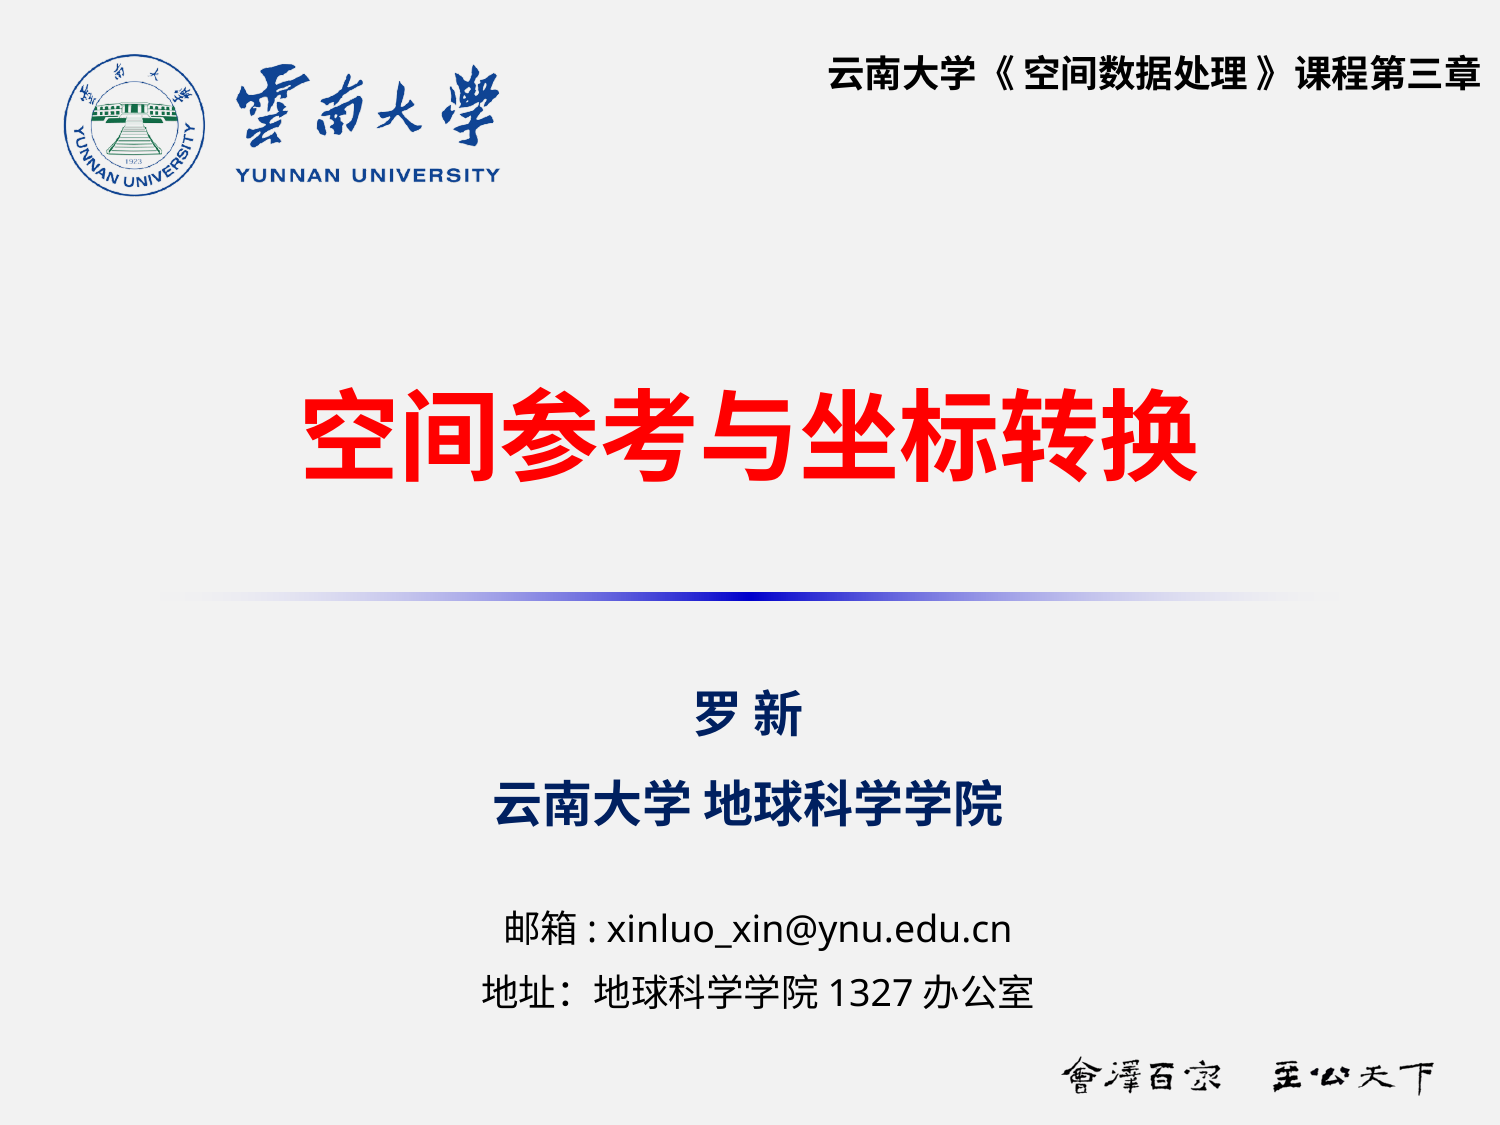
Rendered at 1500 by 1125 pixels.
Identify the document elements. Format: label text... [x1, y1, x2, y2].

text_box [129, 592, 1370, 601]
text_box 罗 新 云南大学 地球科学学院 [25, 644, 1471, 882]
text_box 邮箱: xinluo_xin@ynu.edu.cn 地址：地球科学学院1327办公室 [50, 897, 1466, 1022]
text_box 空间参考与坐标转换 [52, 276, 1447, 591]
text_box 云南大学《 空间数据处理 》课程第三章 [812, 42, 1497, 103]
picture [52, 39, 523, 207]
picture [1010, 1026, 1500, 1125]
